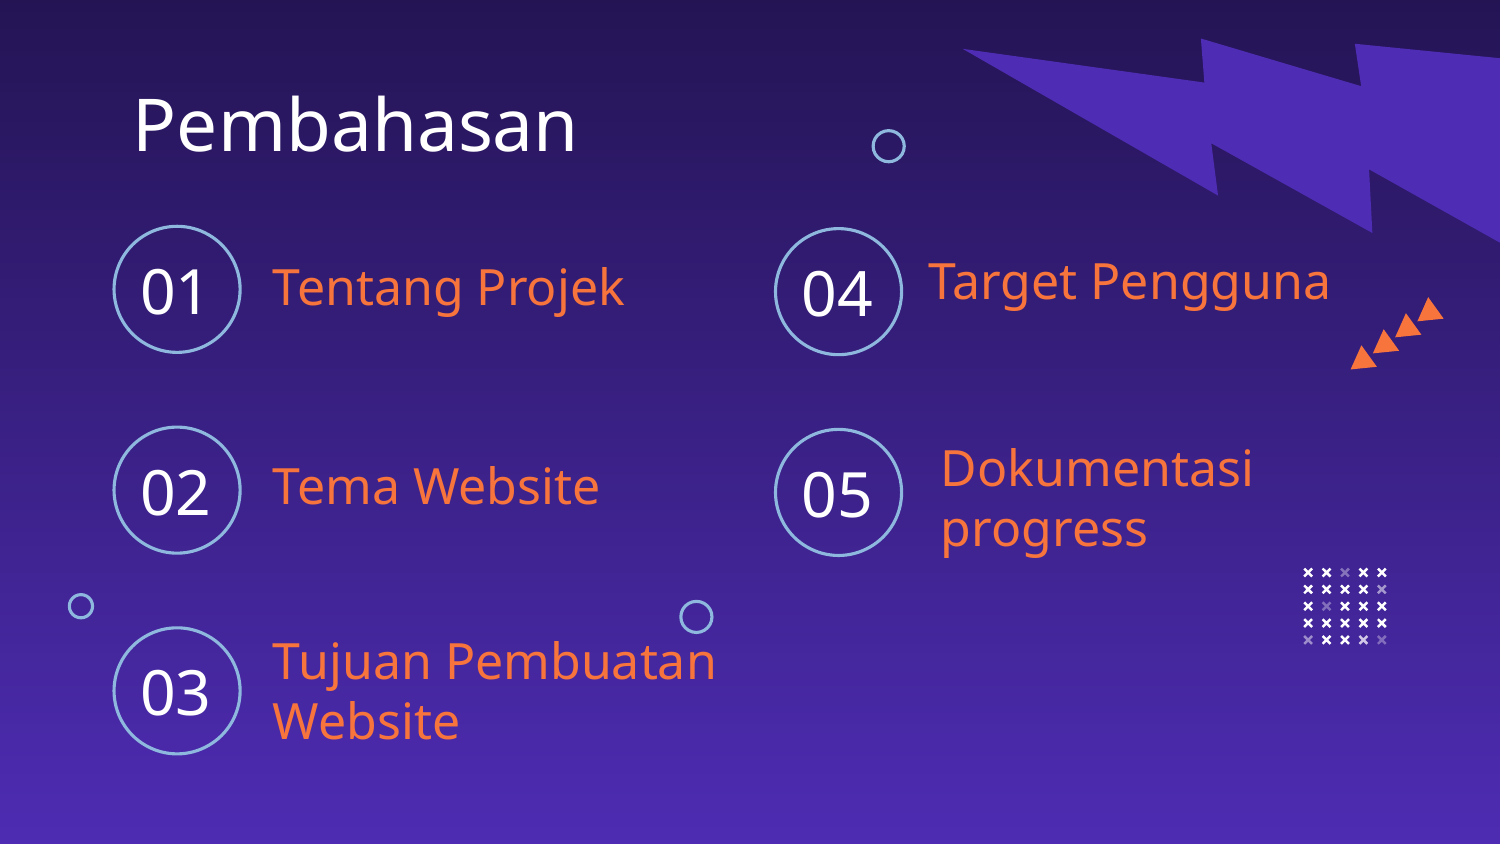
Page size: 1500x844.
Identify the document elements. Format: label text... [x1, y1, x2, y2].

title 03 [109, 655, 243, 763]
title Pembahasan [117, 63, 1383, 128]
title Tujuan Pembuatan Website [257, 691, 770, 748]
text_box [69, 130, 1444, 648]
